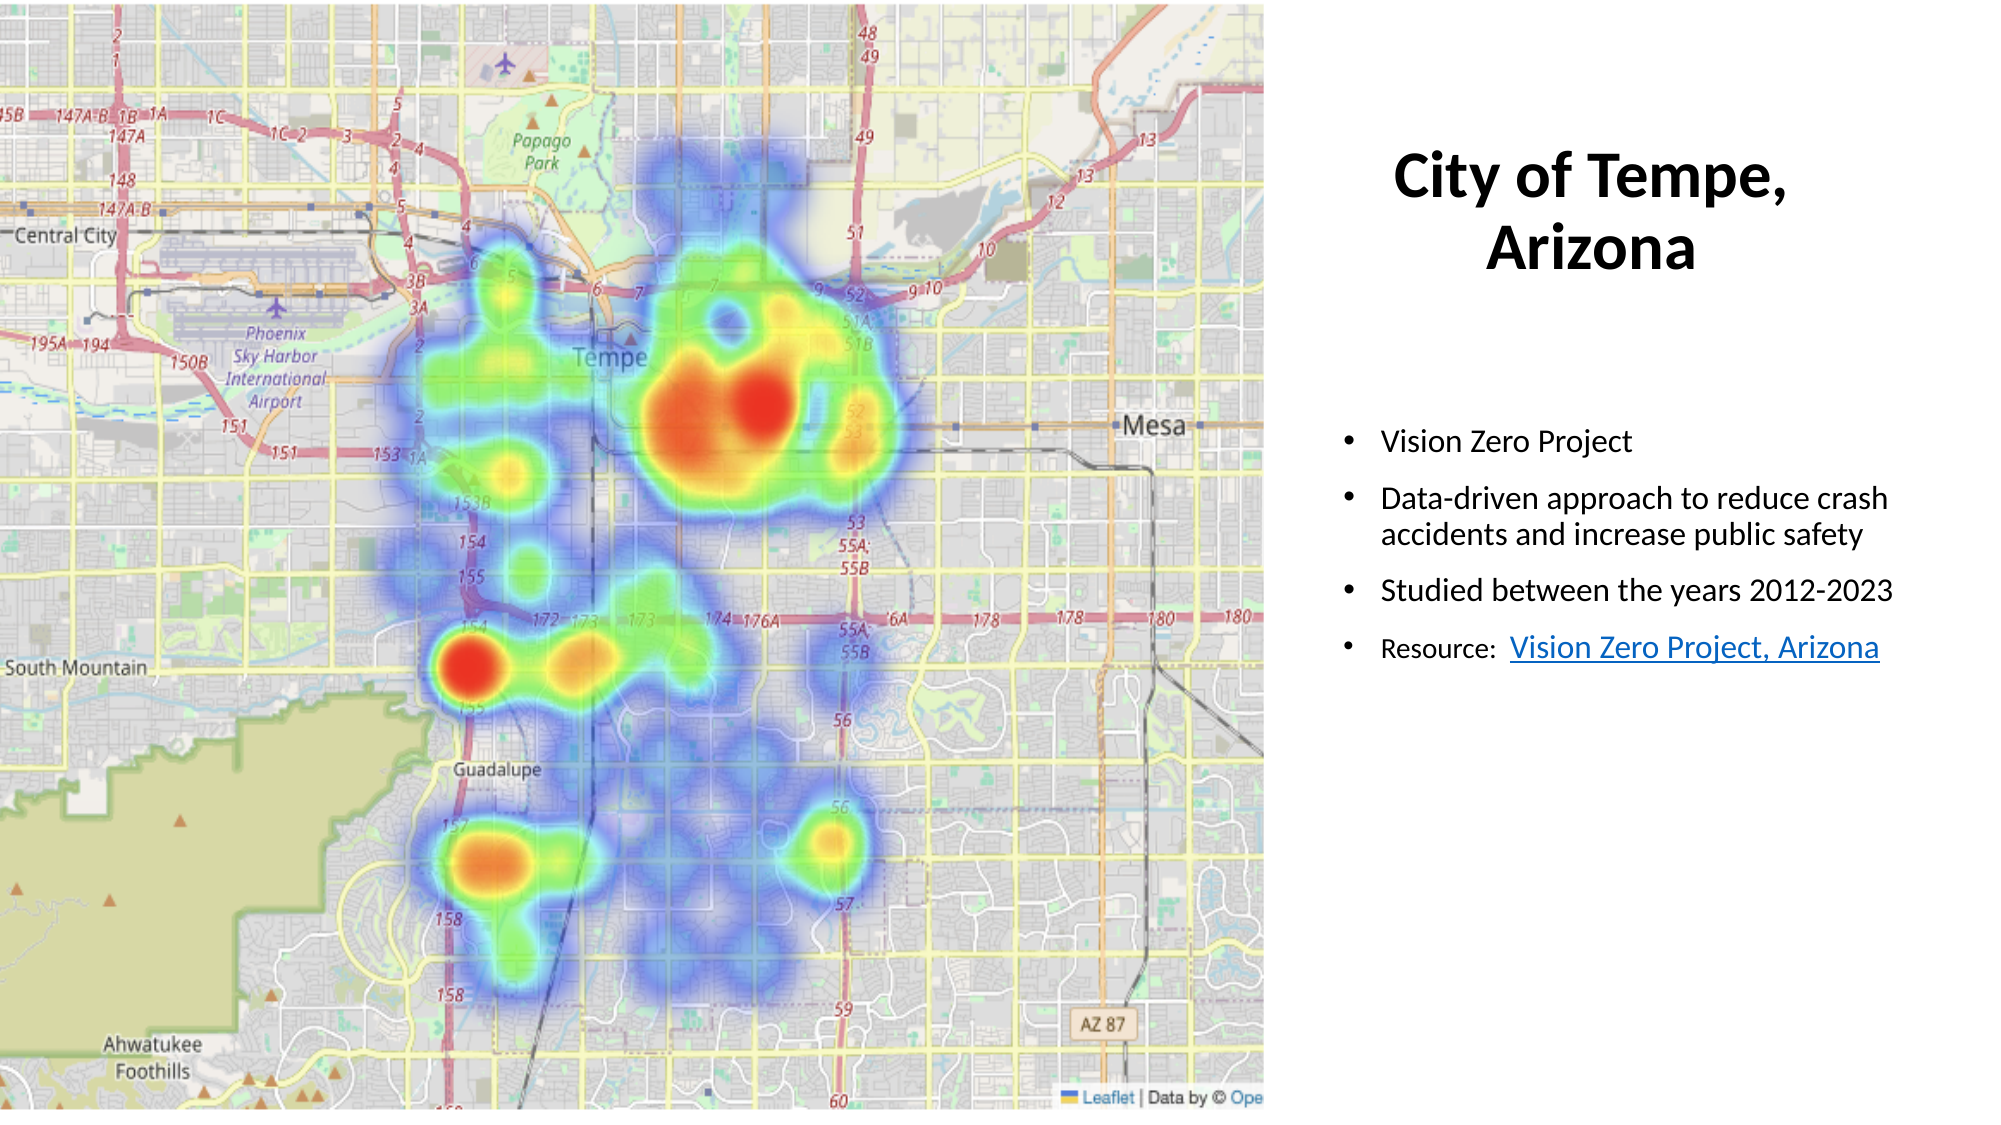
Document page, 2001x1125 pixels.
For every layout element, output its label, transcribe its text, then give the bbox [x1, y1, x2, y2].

list Vision Zero Project Data-driven approach to reduce crash accidents and increase public safety Studied between the years 2012-2023 Resource: Vision Zero Project, Arizona [1328, 416, 1932, 904]
title City of Tempe, Arizona [1290, 79, 1894, 344]
picture [0, 0, 1264, 1125]
